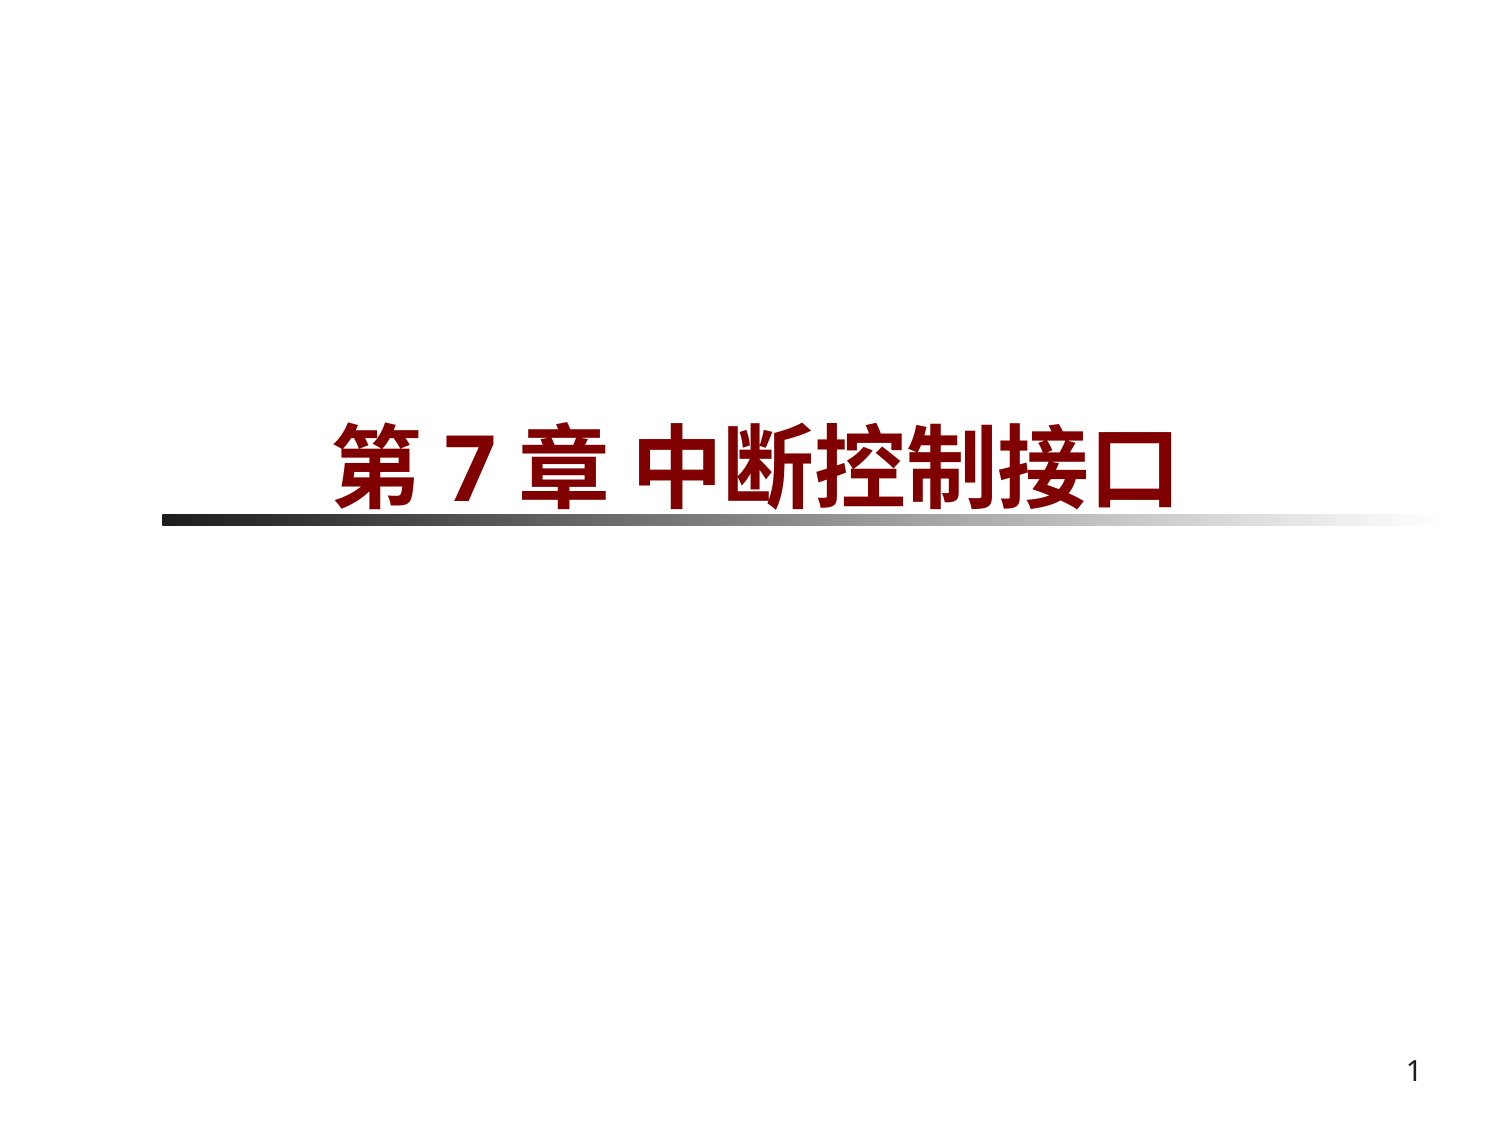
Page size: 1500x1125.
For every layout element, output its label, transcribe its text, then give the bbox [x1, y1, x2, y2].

title 第7章 中断控制接口 [242, 196, 1270, 528]
slide_number 1 [1124, 1024, 1438, 1101]
